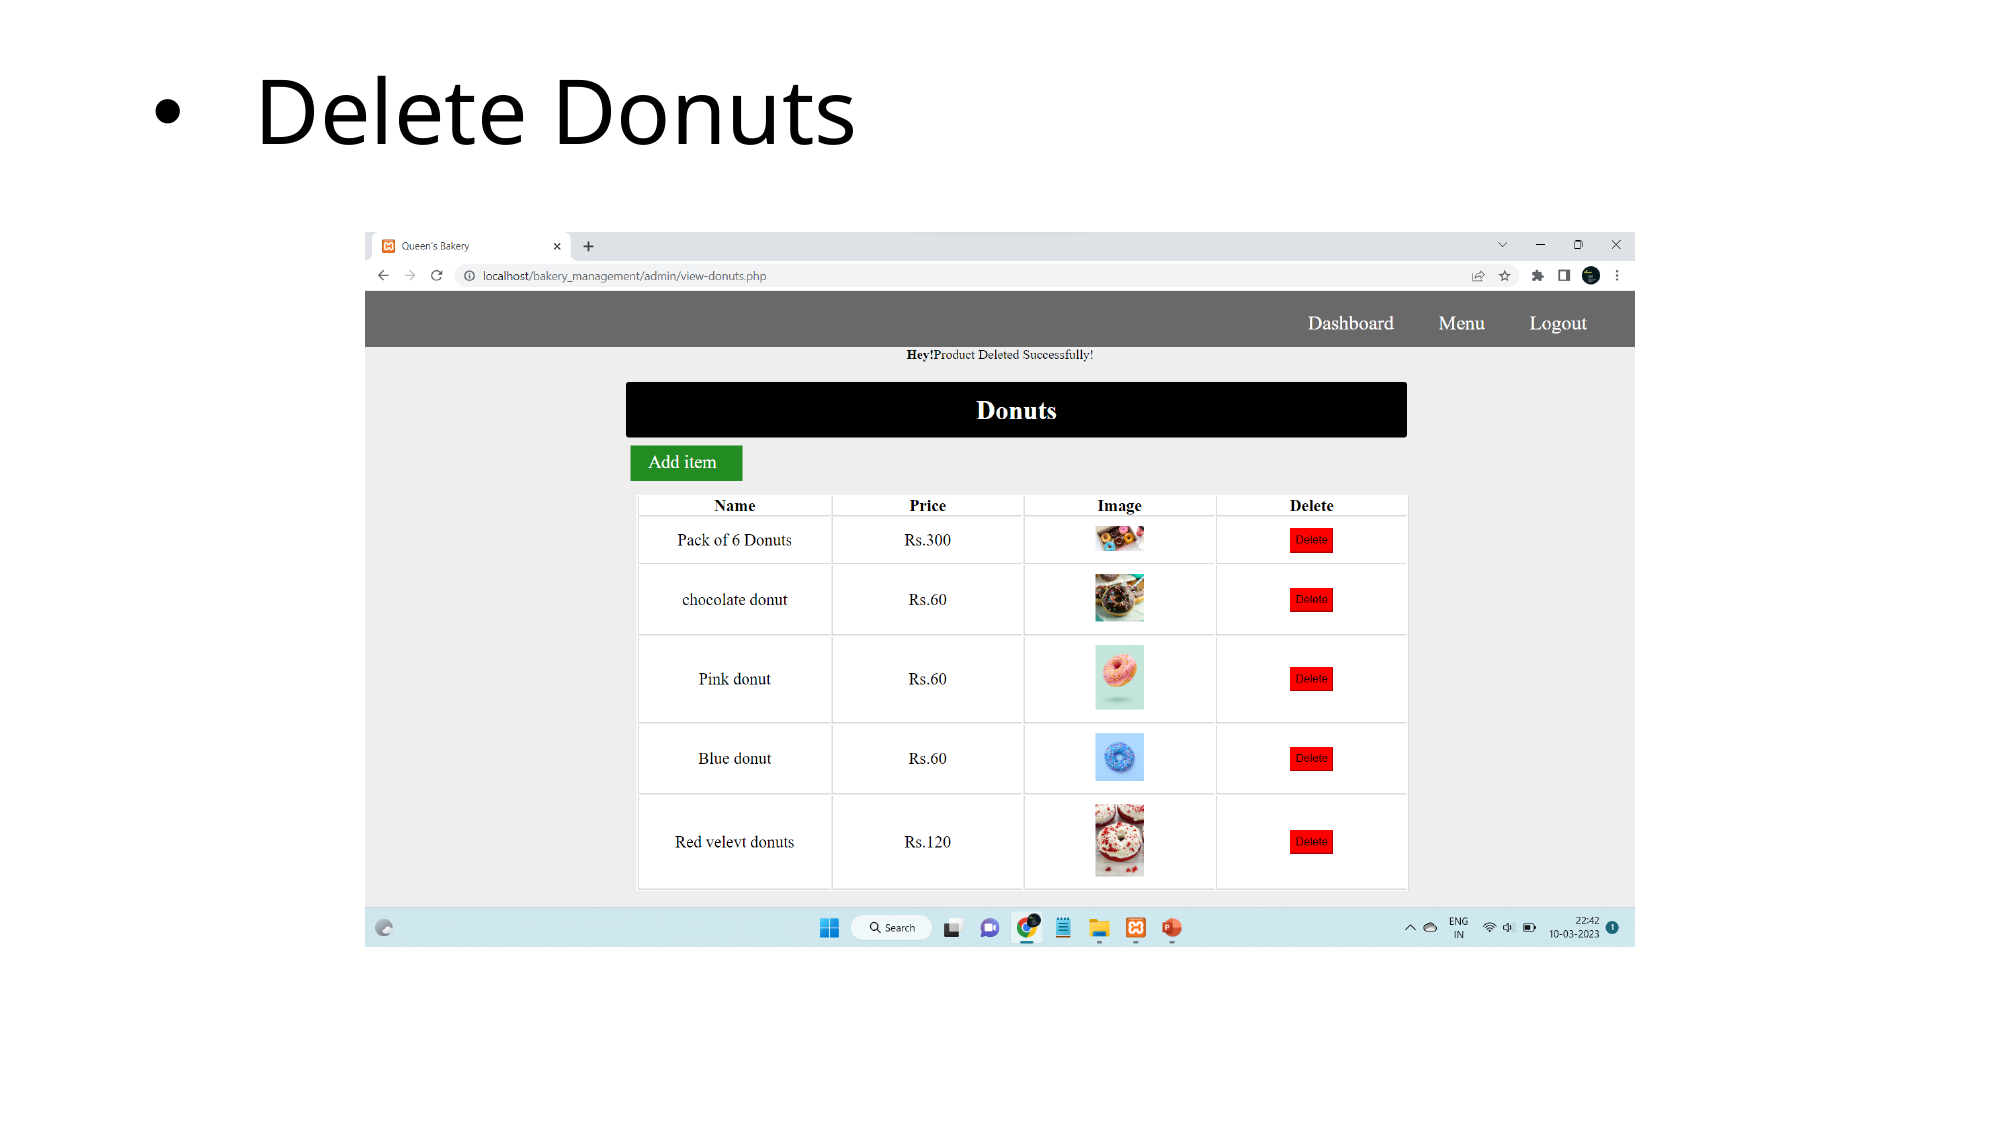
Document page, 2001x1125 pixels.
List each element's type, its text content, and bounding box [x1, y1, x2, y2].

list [365, 232, 1635, 947]
title Delete Donuts [137, 59, 1863, 173]
